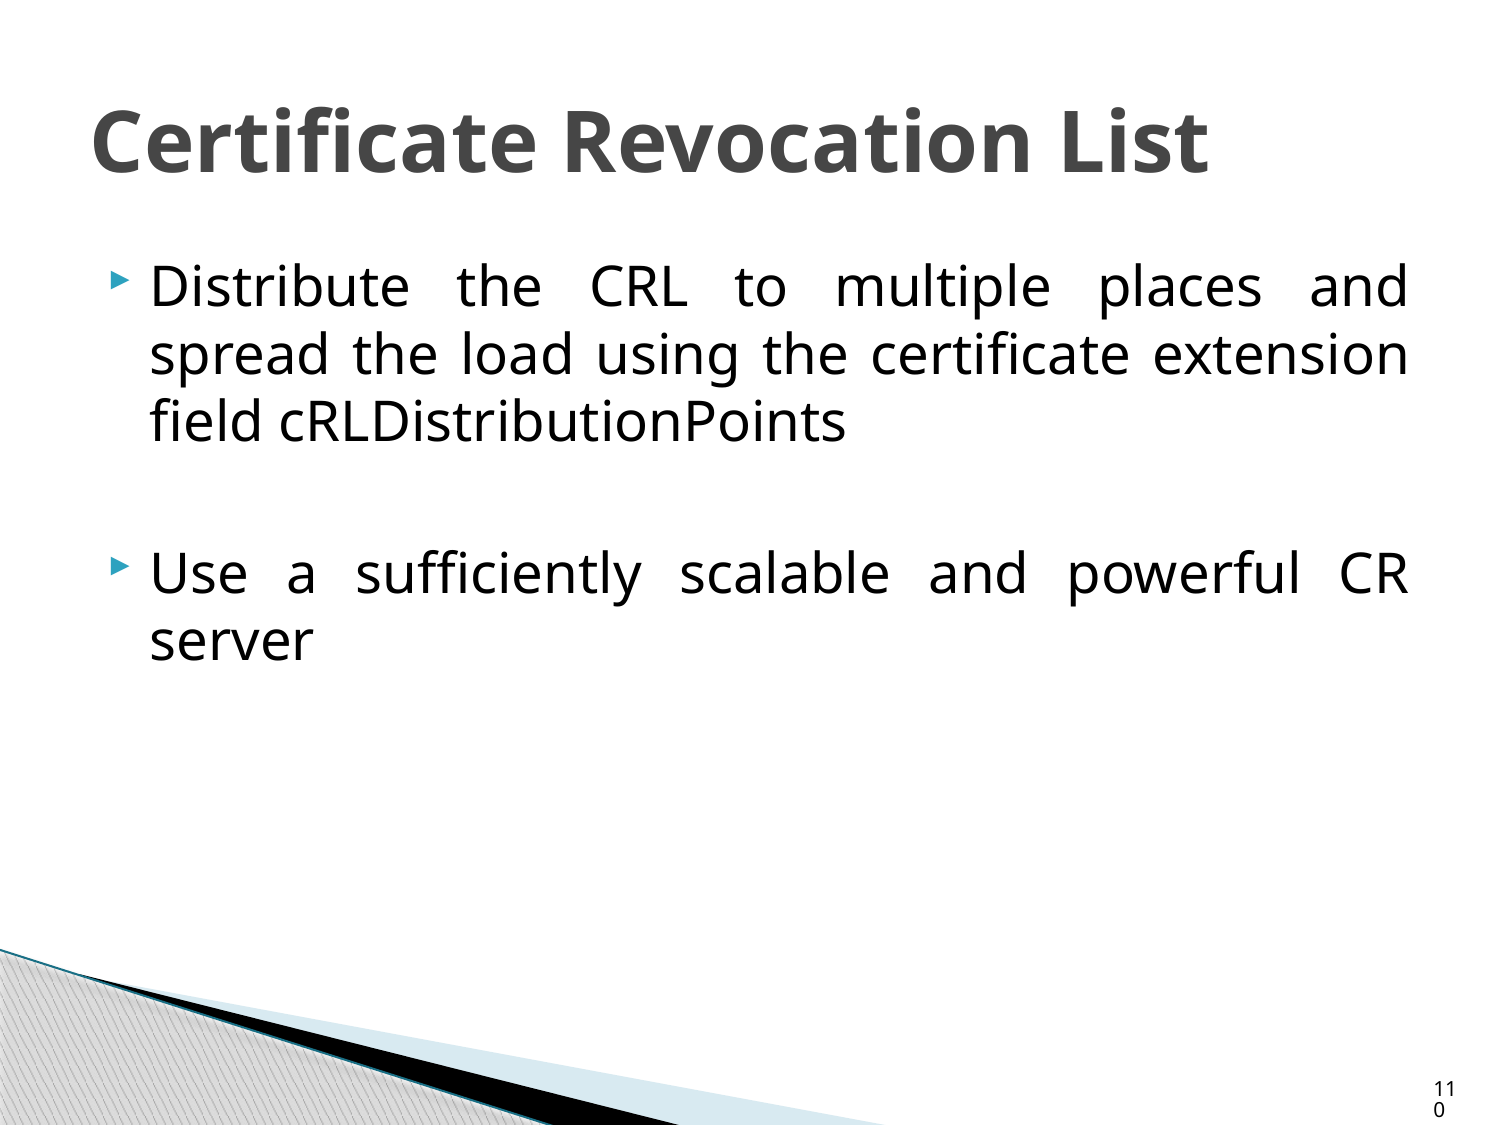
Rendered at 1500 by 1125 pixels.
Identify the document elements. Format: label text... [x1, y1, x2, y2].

list Distribute the CRL to multiple places and spread the load using the certificate extension field cRLDistributionPoints Use a sufficiently scalable and powerful CR server [75, 243, 1425, 986]
slide_number 110 [1418, 1051, 1479, 1112]
title Certificate Revocation List [75, 45, 1425, 233]
